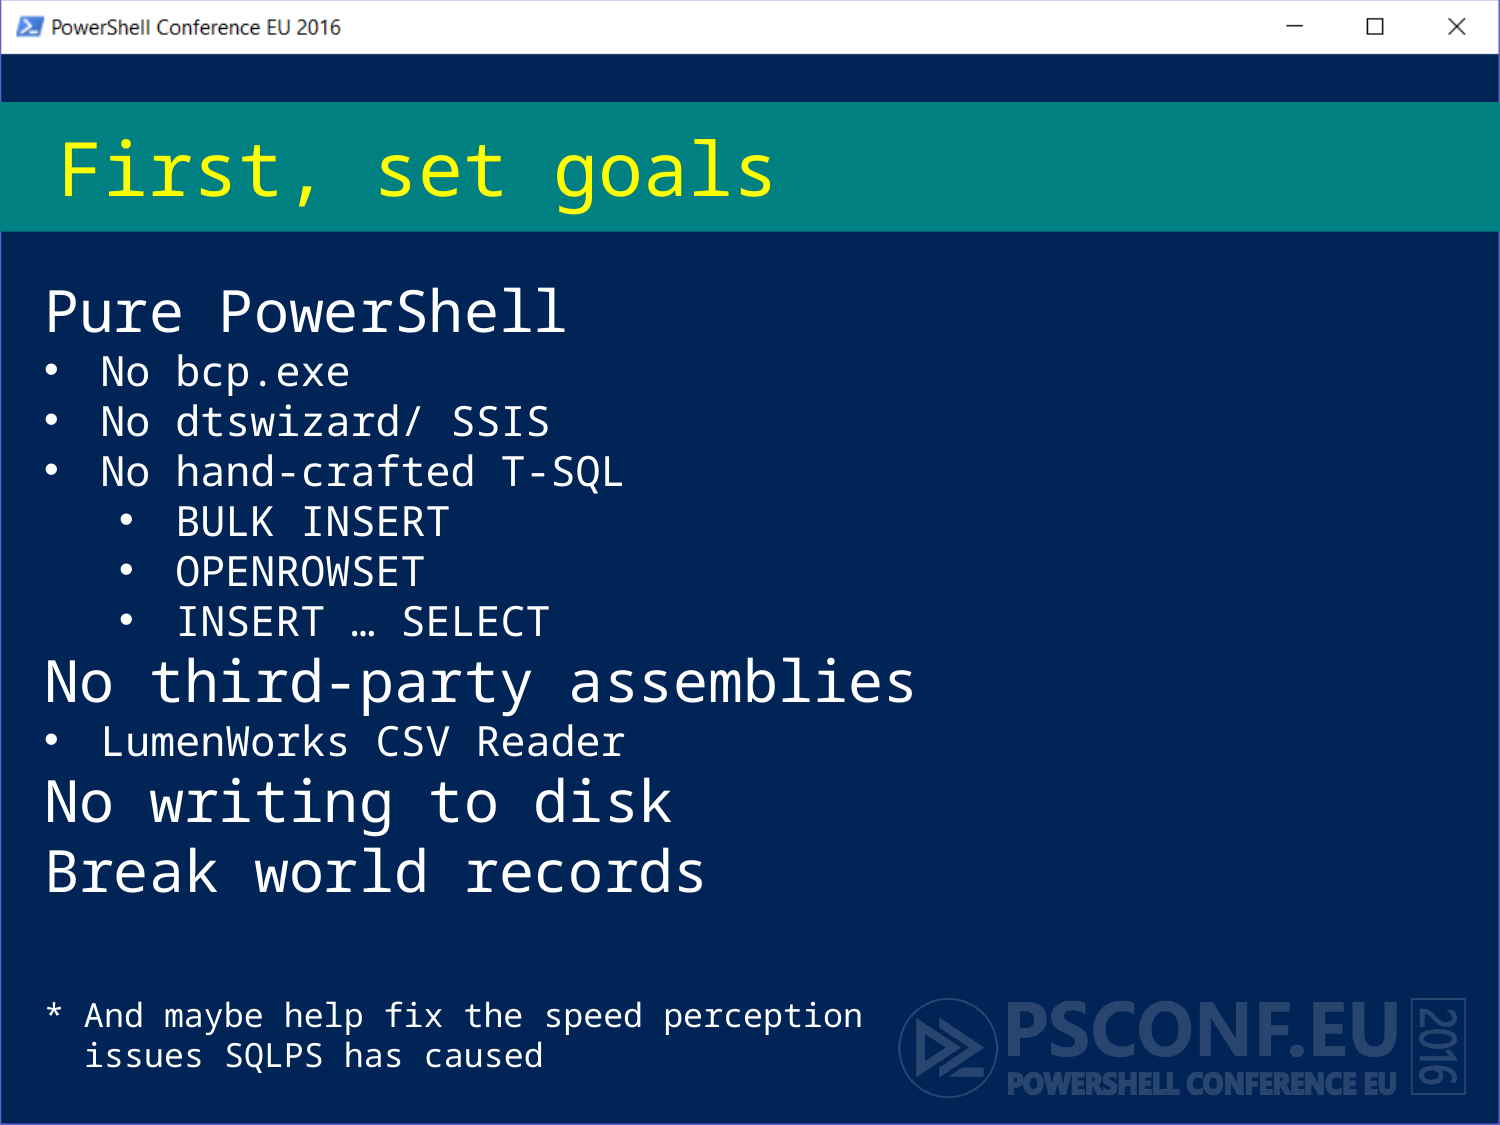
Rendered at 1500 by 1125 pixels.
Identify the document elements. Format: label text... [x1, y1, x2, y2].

title First, set goals [0, 101, 1500, 232]
text_box Pure PowerShell No bcp.exe No dtswizard/ SSIS No hand-crafted T-SQL BULK INSERT OPENROWSET INSERT … SELECT No third-party assemblies LumenWorks CSV Reader No writing to disk Break world records * And maybe help fix the speed perception issues SQLPS has caused [29, 267, 1495, 1082]
picture [0, 0, 1500, 101]
picture [0, 232, 1500, 1125]
